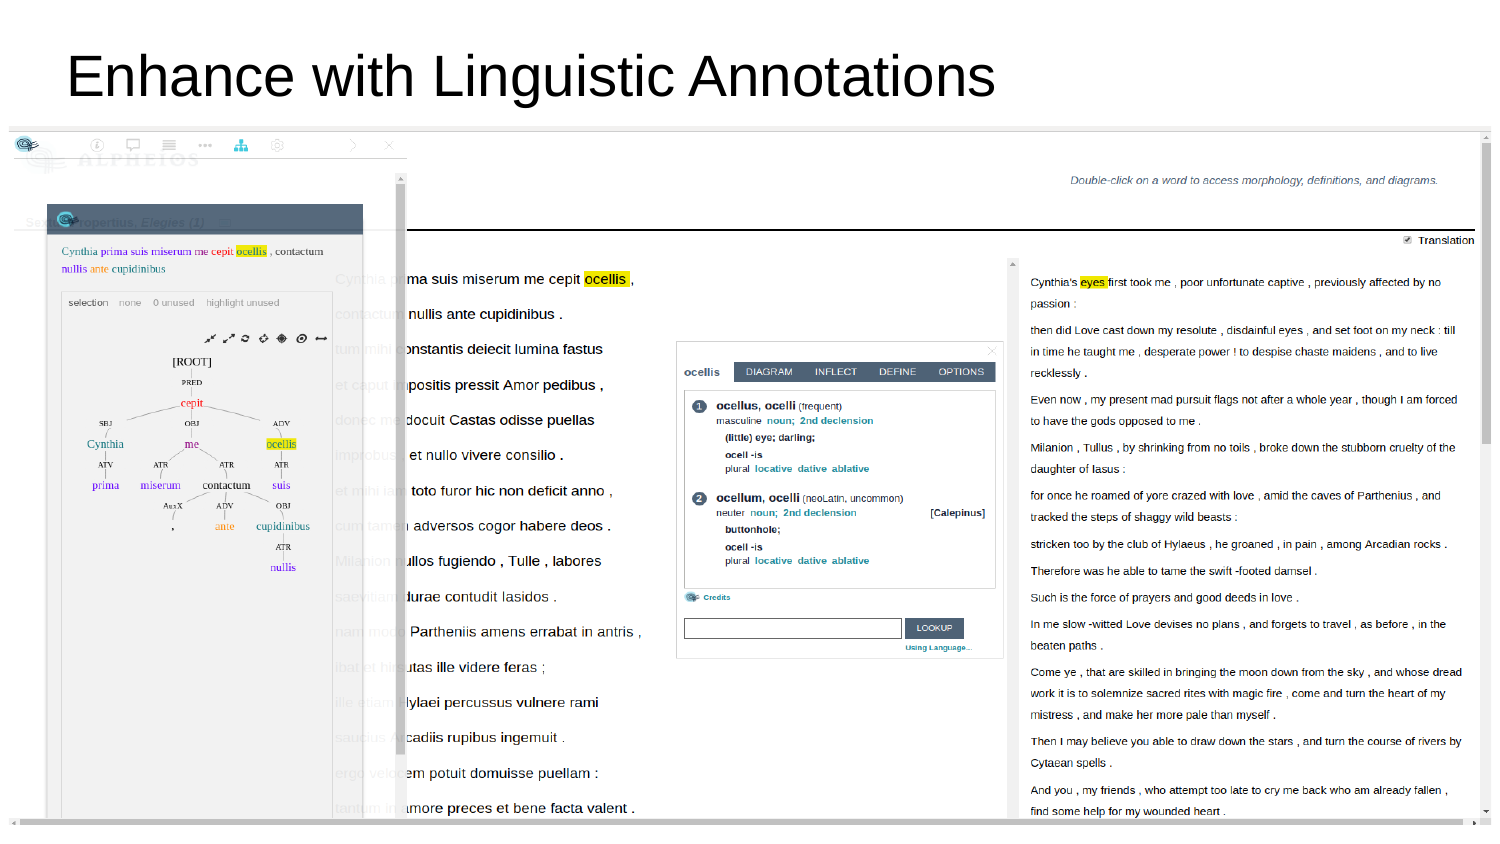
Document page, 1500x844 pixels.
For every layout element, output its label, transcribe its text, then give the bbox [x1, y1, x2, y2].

picture [8, 126, 1492, 825]
title Enhance with Linguistic Annotations [51, 23, 1449, 117]
